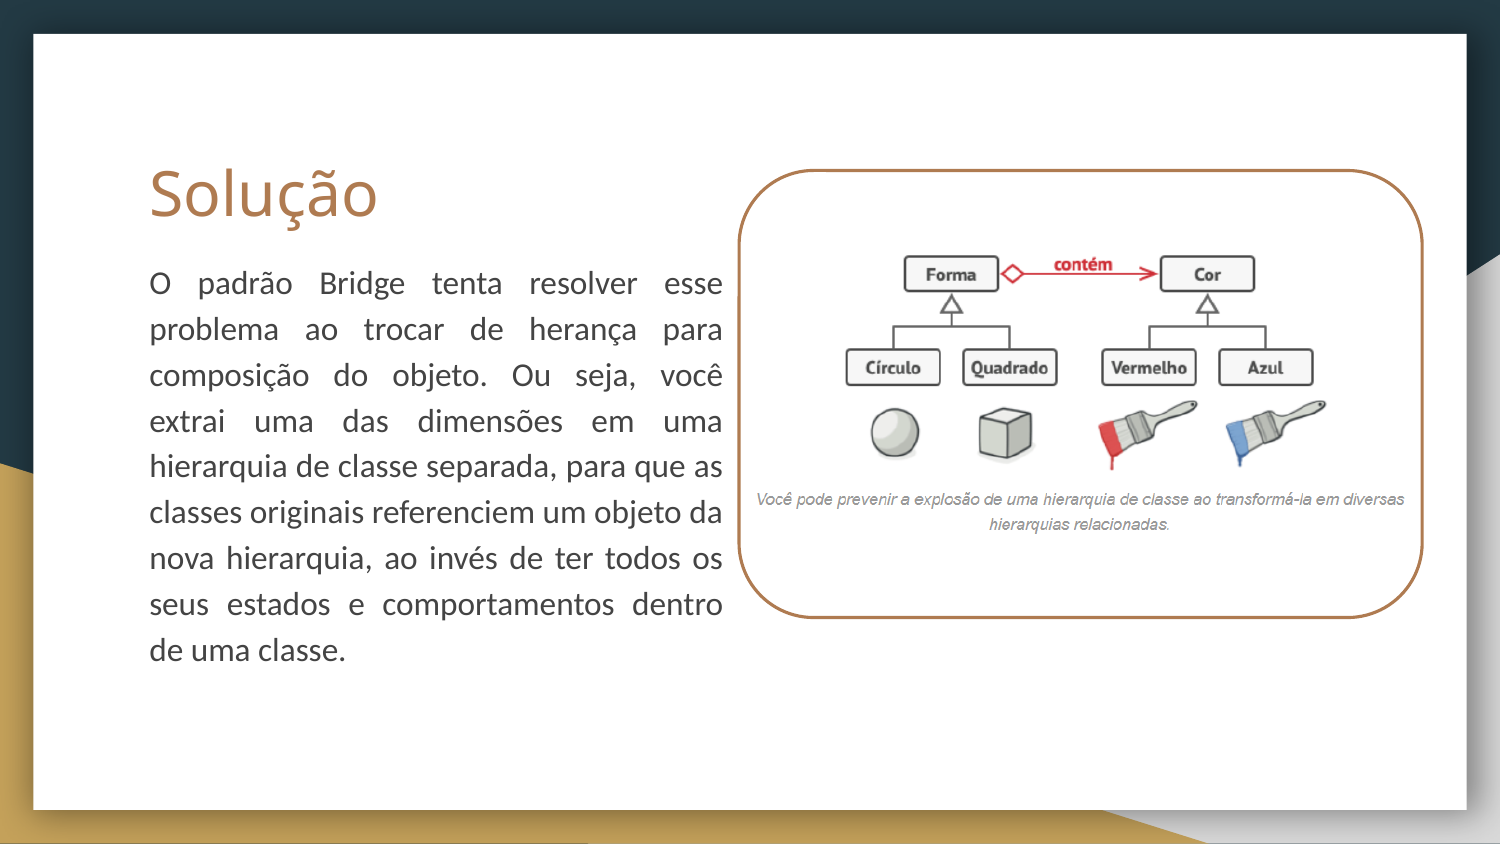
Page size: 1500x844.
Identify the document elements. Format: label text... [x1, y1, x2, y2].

text_box [739, 170, 1423, 618]
list O padrão Bridge tenta resolver esse problema ao trocar de herança para composição do objeto. Ou seja, você extrai uma das dimensões em uma hierarquia de classe separada, para que as classes originais referenciem um objeto da nova hierarquia, ao invés de ter todos os seus estados e comportamentos dentro de uma classe. [134, 240, 739, 711]
picture [751, 247, 1410, 541]
title Solução [134, 138, 1366, 240]
